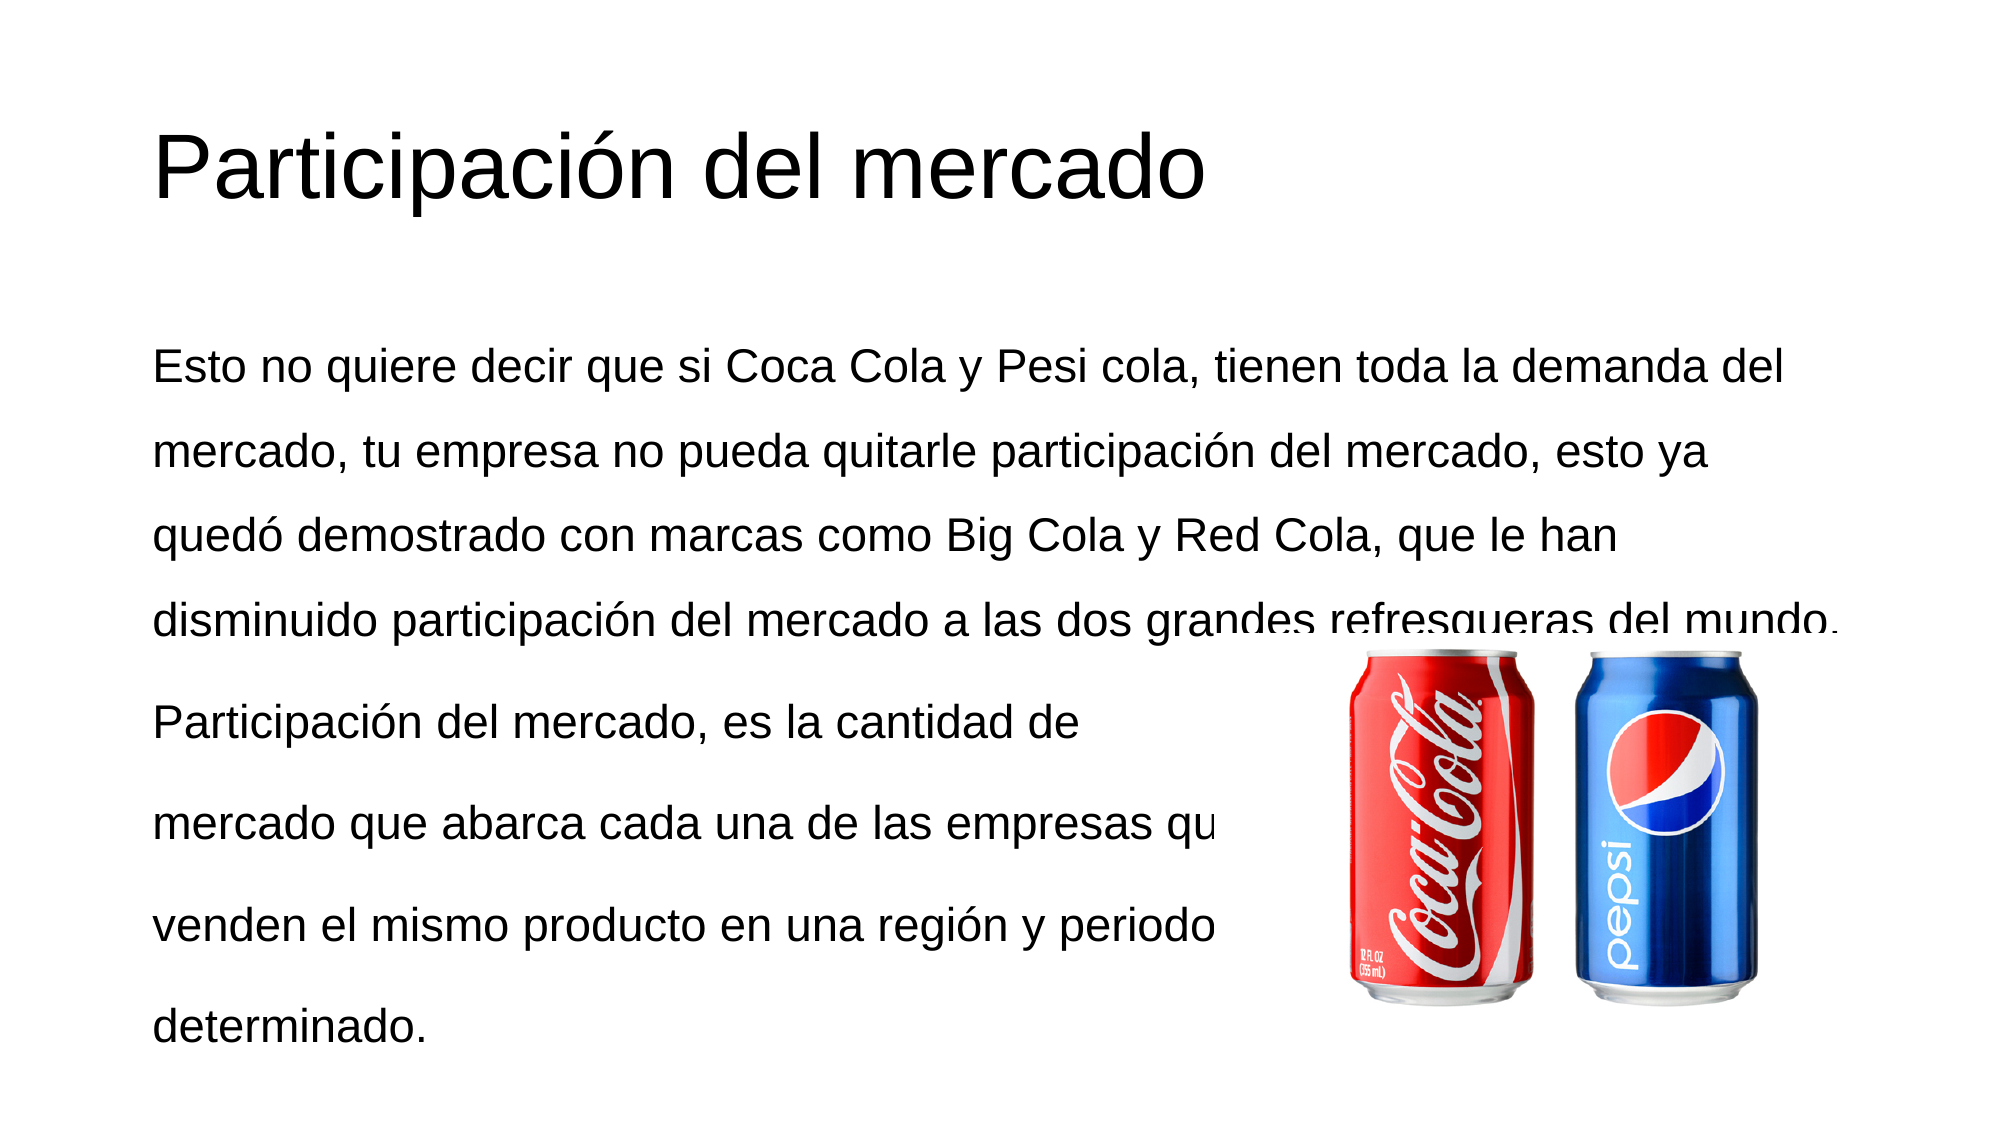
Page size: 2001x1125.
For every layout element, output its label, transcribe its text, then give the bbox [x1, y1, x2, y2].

list Esto no quiere decir que si Coca Cola y Pesi cola, tienen toda la demanda del mercado, tu empresa no pueda quitarle participación del mercado, esto ya quedó demostrado con marcas como Big Cola y Red Cola, que le han disminuido participación del mercado a las dos grandes refresqueras del mundo. Participación del mercado, es la cantidad de mercado que abarca cada una de las empresas que venden el mismo producto en una región y periodo determinado. [137, 299, 1863, 1081]
picture [1213, 633, 1880, 1019]
title Participación del mercado [137, 59, 1863, 278]
